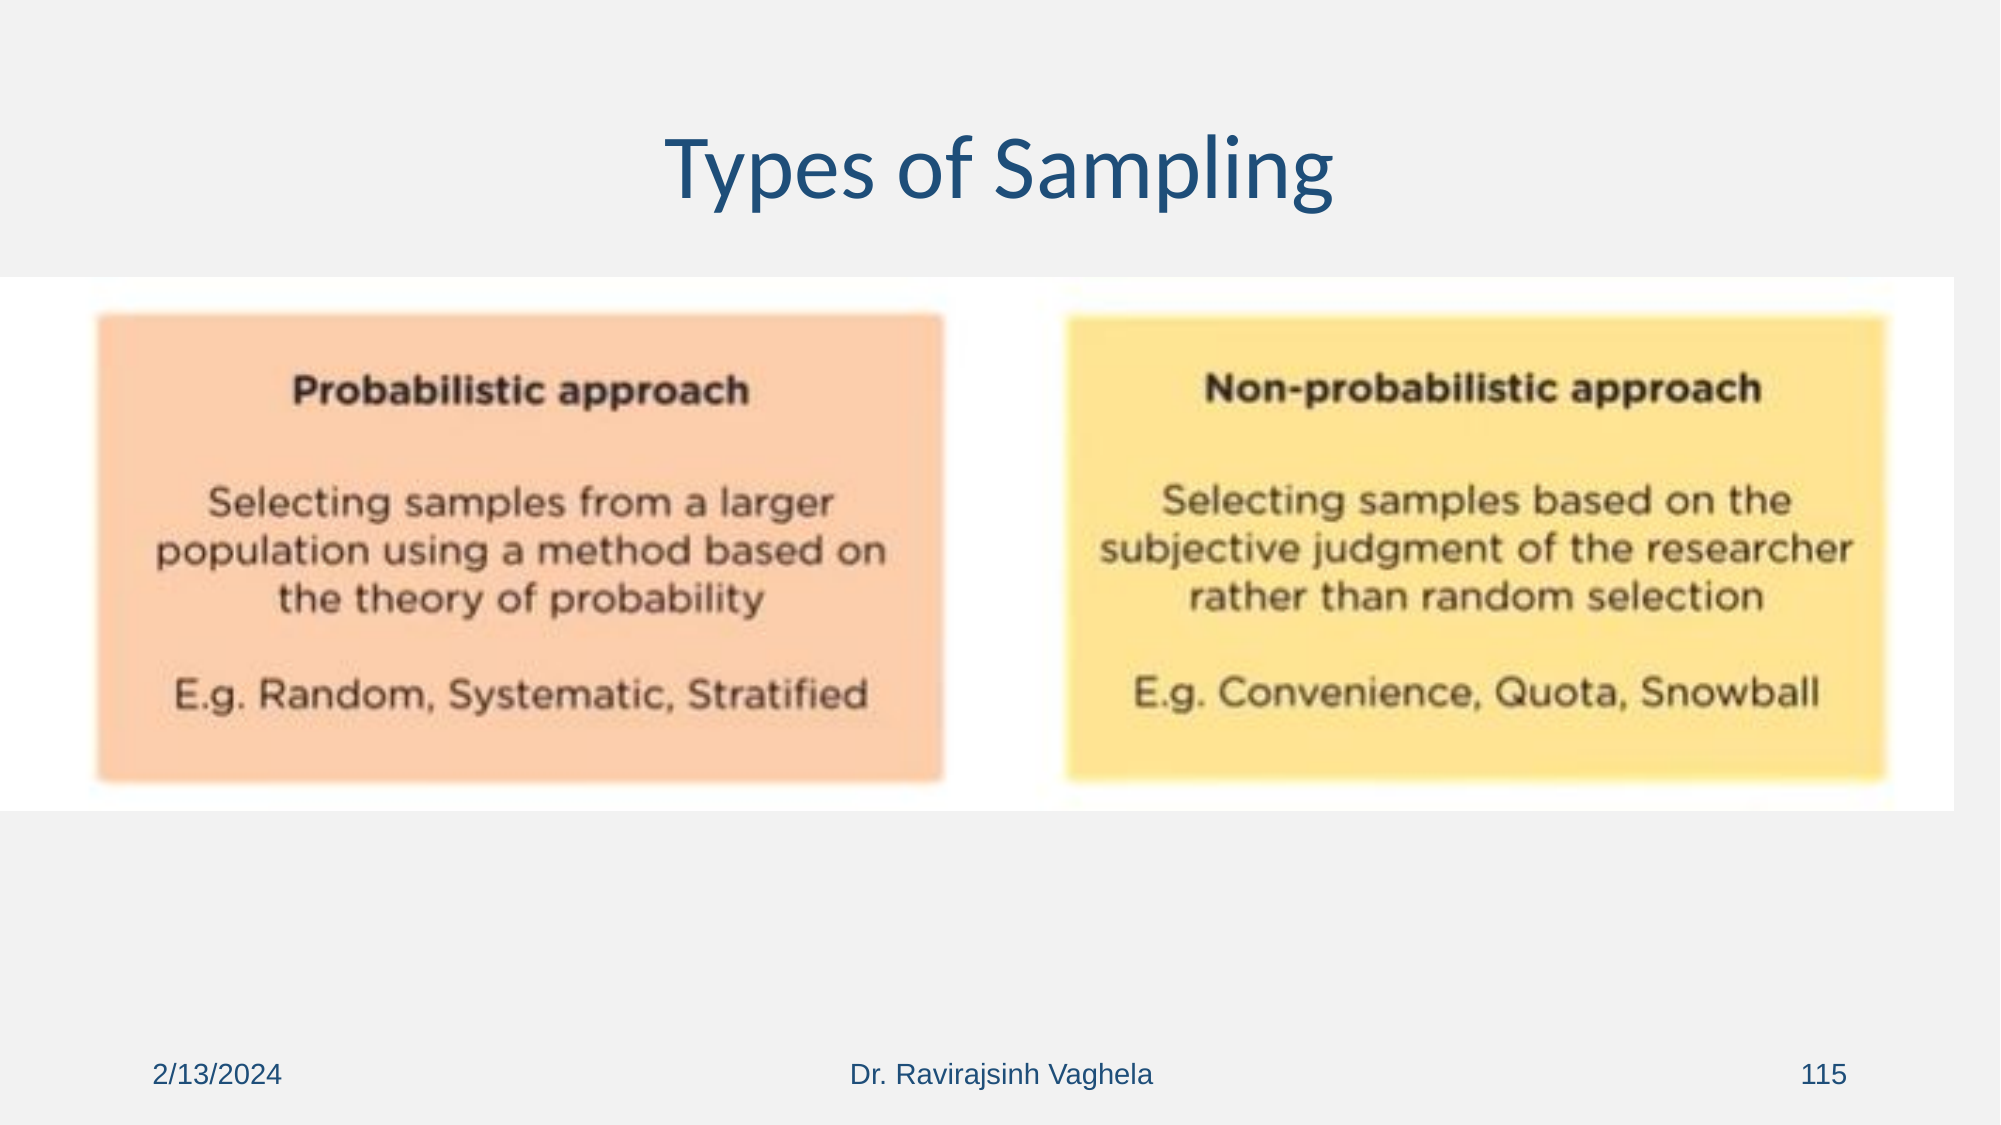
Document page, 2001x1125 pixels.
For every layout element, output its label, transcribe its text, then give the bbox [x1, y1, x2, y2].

footer Dr. Ravirajsinh Vaghela [662, 1042, 1342, 1103]
title Types of Sampling [137, 59, 1863, 274]
picture [0, 277, 1955, 811]
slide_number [137, 1042, 588, 1103]
slide_number ‹#› [1412, 1042, 1863, 1103]
